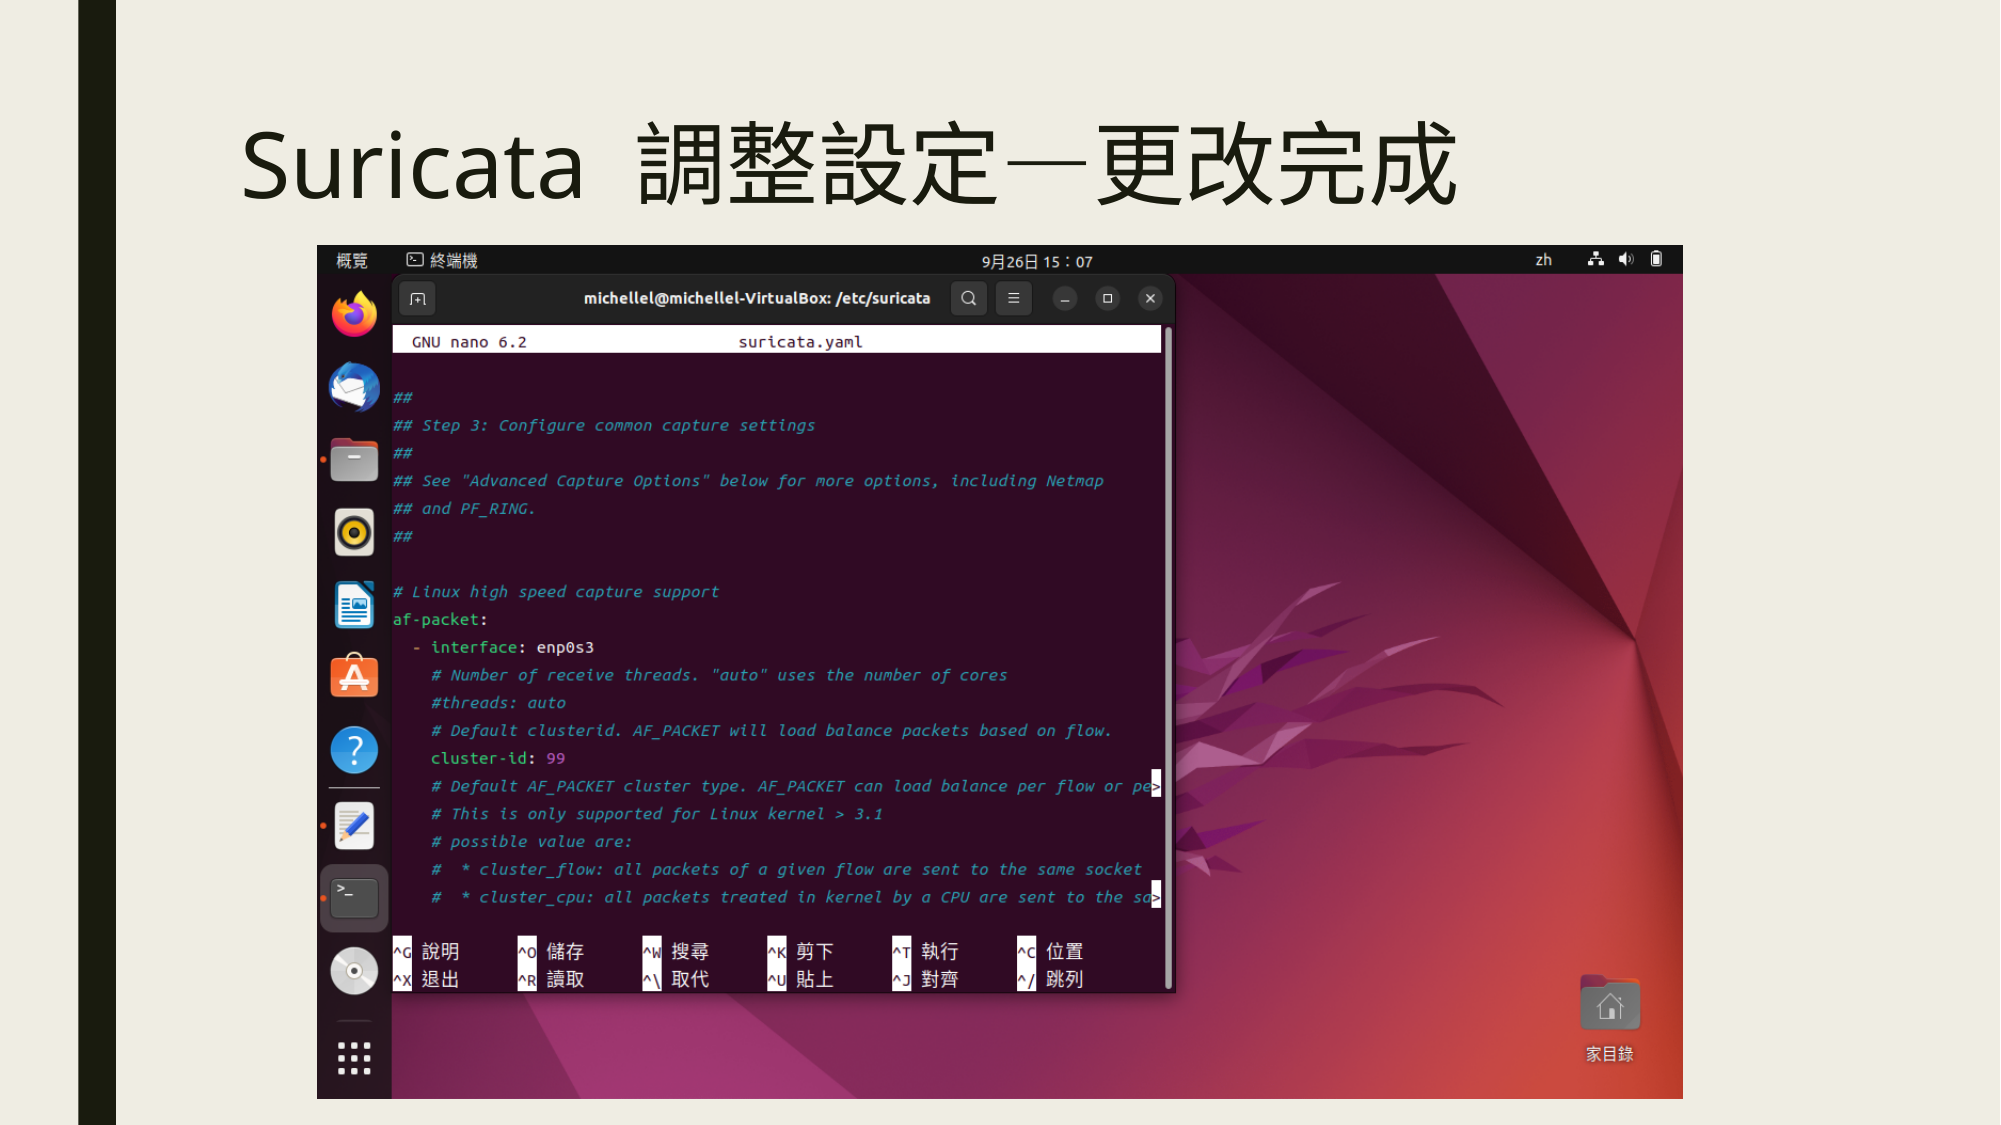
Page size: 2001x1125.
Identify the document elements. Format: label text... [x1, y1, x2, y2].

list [316, 245, 1683, 1099]
title Suricata 調整設定—更改完成 [225, 112, 1800, 246]
